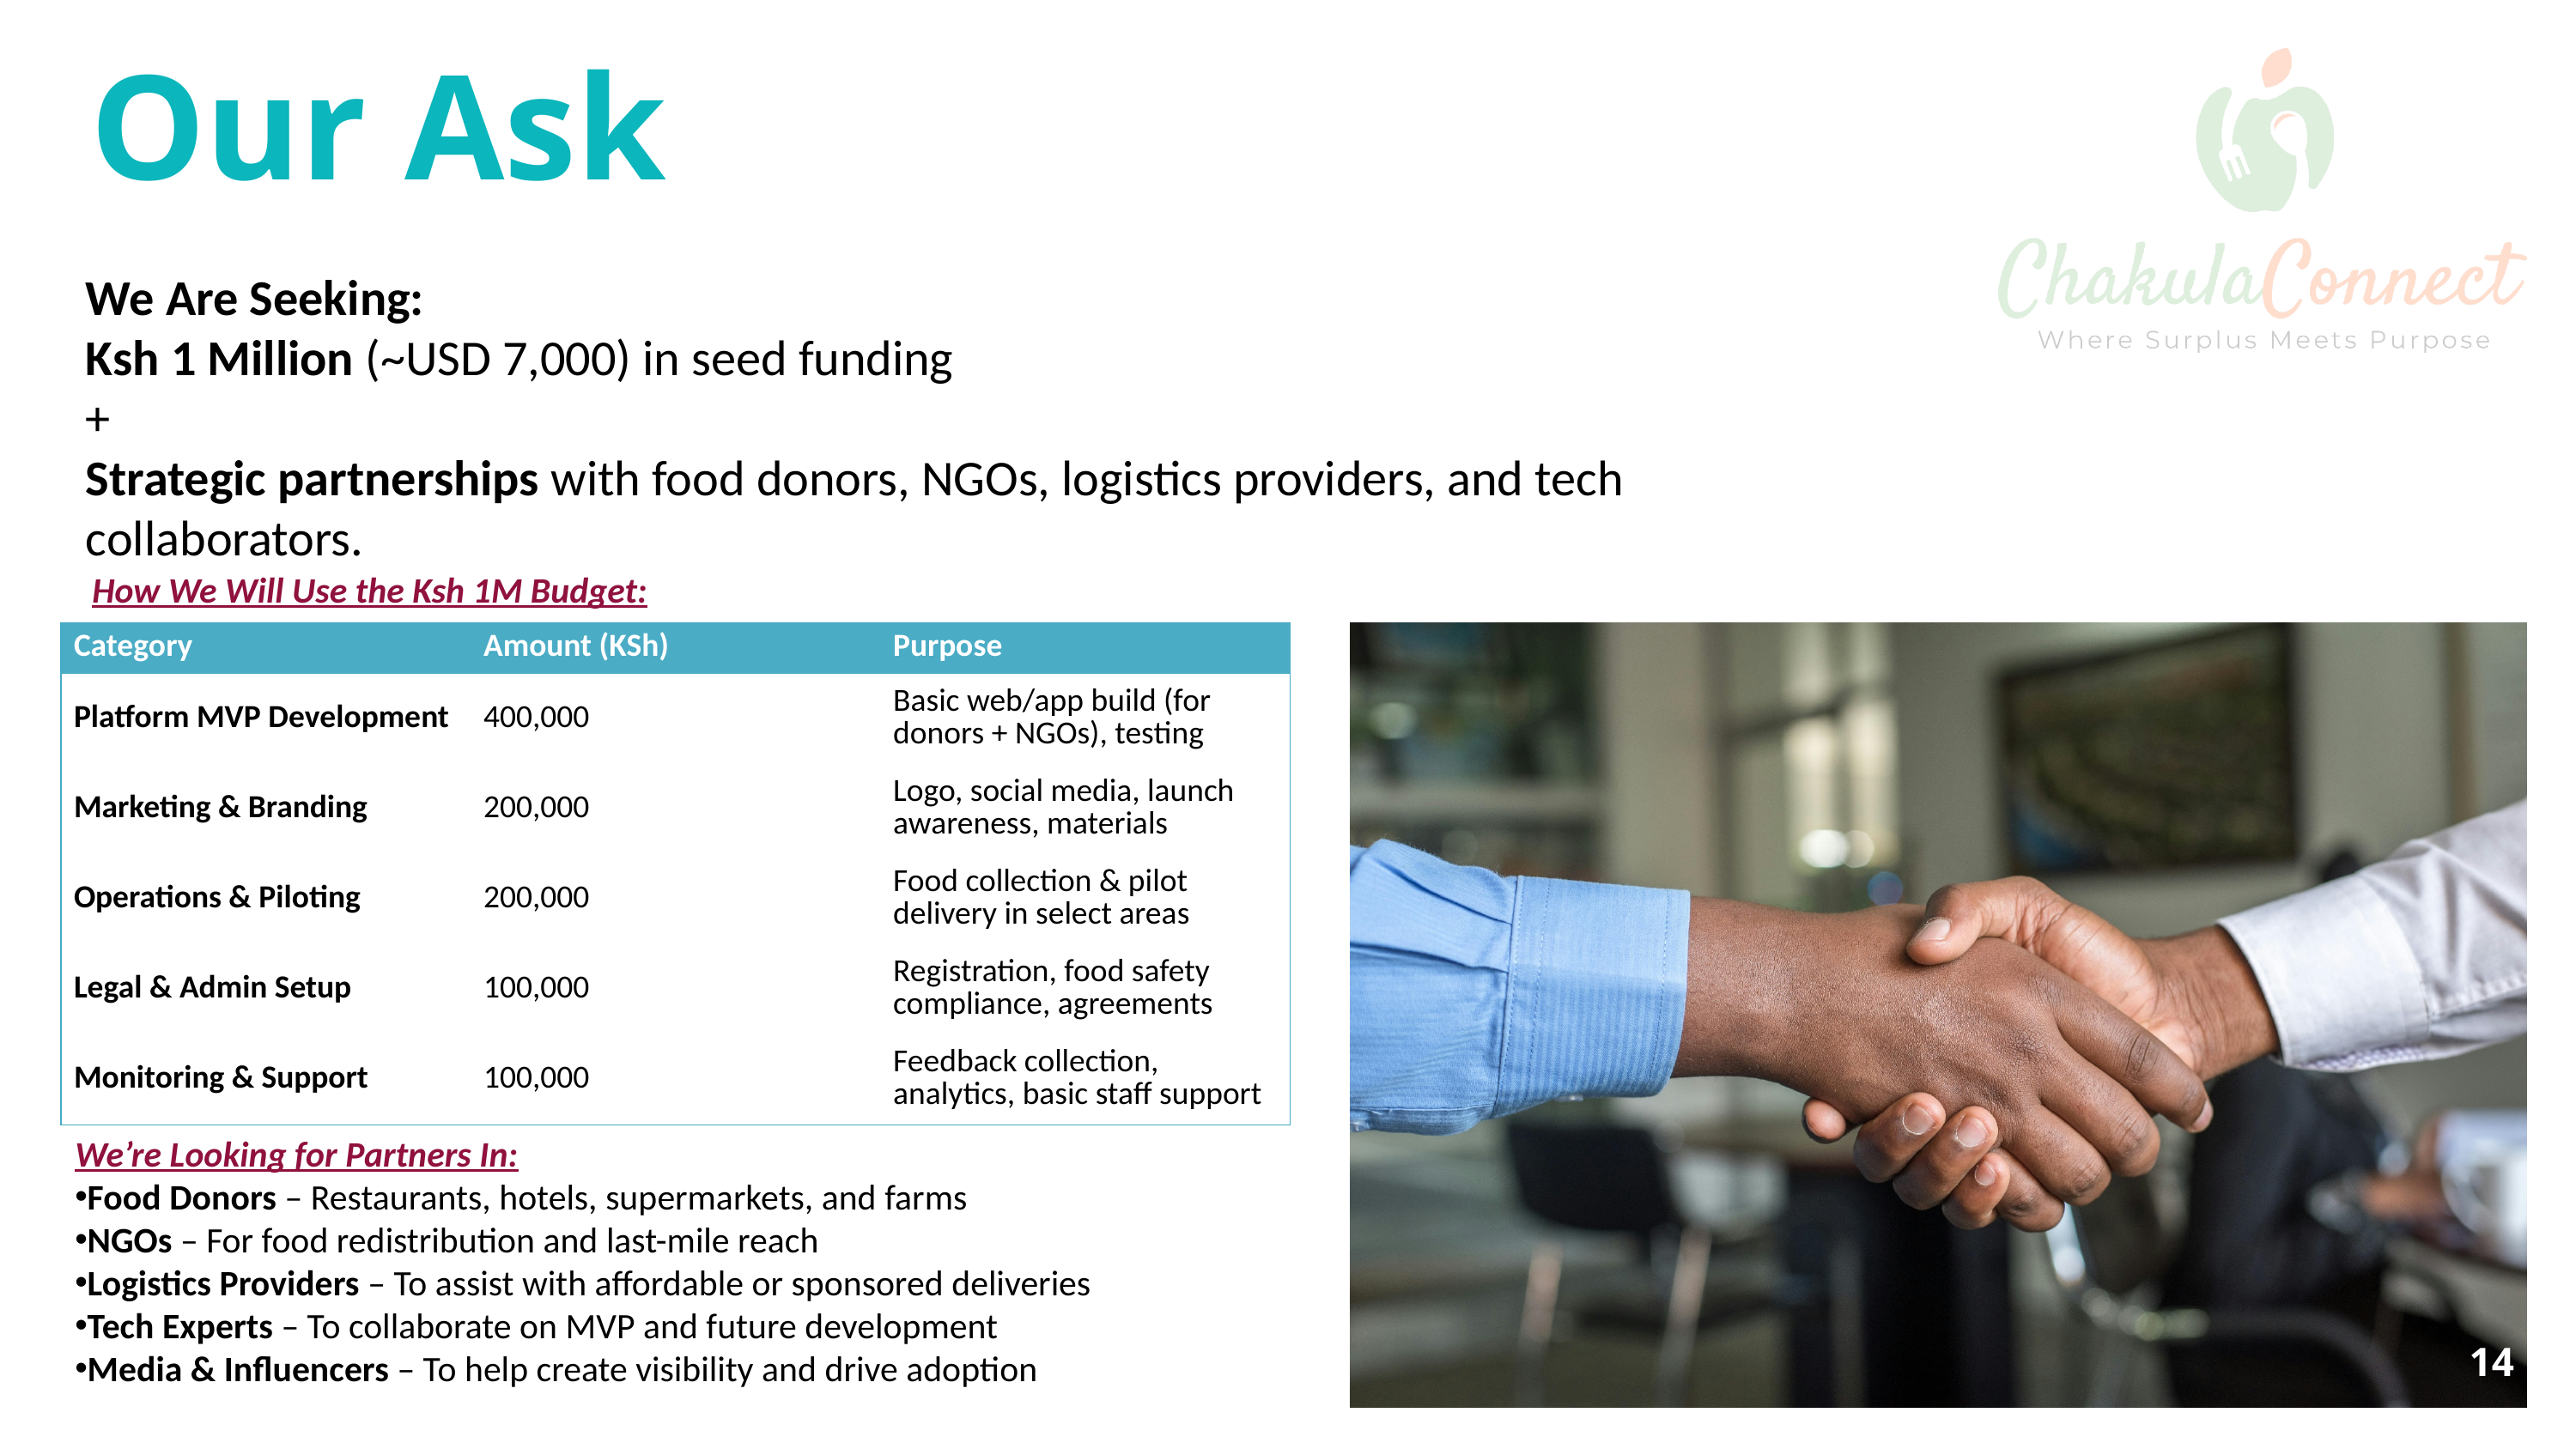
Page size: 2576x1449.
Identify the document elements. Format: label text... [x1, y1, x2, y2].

table_cell Legal & Admin Setup [62, 945, 471, 1035]
table_header Amount (KSh) [471, 623, 880, 674]
table_cell Marketing & Branding [62, 764, 471, 854]
table_cell Basic web/app build (for donors + NGOs), testing [880, 674, 1290, 764]
table_cell Food collection & pilot delivery in select areas [880, 854, 1290, 945]
table_cell Registration, food safety compliance, agreements [880, 945, 1290, 1035]
table_cell Feedback collection, analytics, basic staff support [880, 1035, 1290, 1125]
table_cell 400,000 [471, 674, 880, 764]
text_box Our Ask [90, 34, 1062, 209]
table_cell Monitoring & Support [62, 1035, 471, 1125]
table_header Purpose [880, 623, 1290, 674]
table_header Category [62, 623, 471, 674]
table_cell Logo, social media, launch awareness, materials [880, 764, 1290, 854]
table_cell Platform MVP Development [62, 674, 471, 764]
text_box How We Will Use the Ksh 1M Budget: [79, 561, 660, 616]
table_cell 200,000 [471, 854, 880, 945]
table_cell 100,000 [471, 1035, 880, 1125]
table_cell 100,000 [471, 945, 880, 1035]
table_cell Operations & Piloting [62, 854, 471, 945]
text_box We Are Seeking: Ksh 1 Million (~USD 7,000) in seed funding + Strategic partnerships with food donors, NGOs, logistics providers, and tech collaborators. [85, 265, 1739, 890]
text_box We’re Looking for Partners In: Food Donors – Restaurants, hotels, supermarkets, and farms NGOs – For food redistribution and last-mile reach Logistics Providers – To assist with affordable or sponsored deliveries Tech Experts – To collaborate on MVP and future development Media & Influencers – To help create visibility and drive adoption [62, 1125, 1346, 1396]
picture [1350, 622, 2527, 1409]
table_cell 200,000 [471, 764, 880, 854]
picture [1997, 48, 2527, 355]
